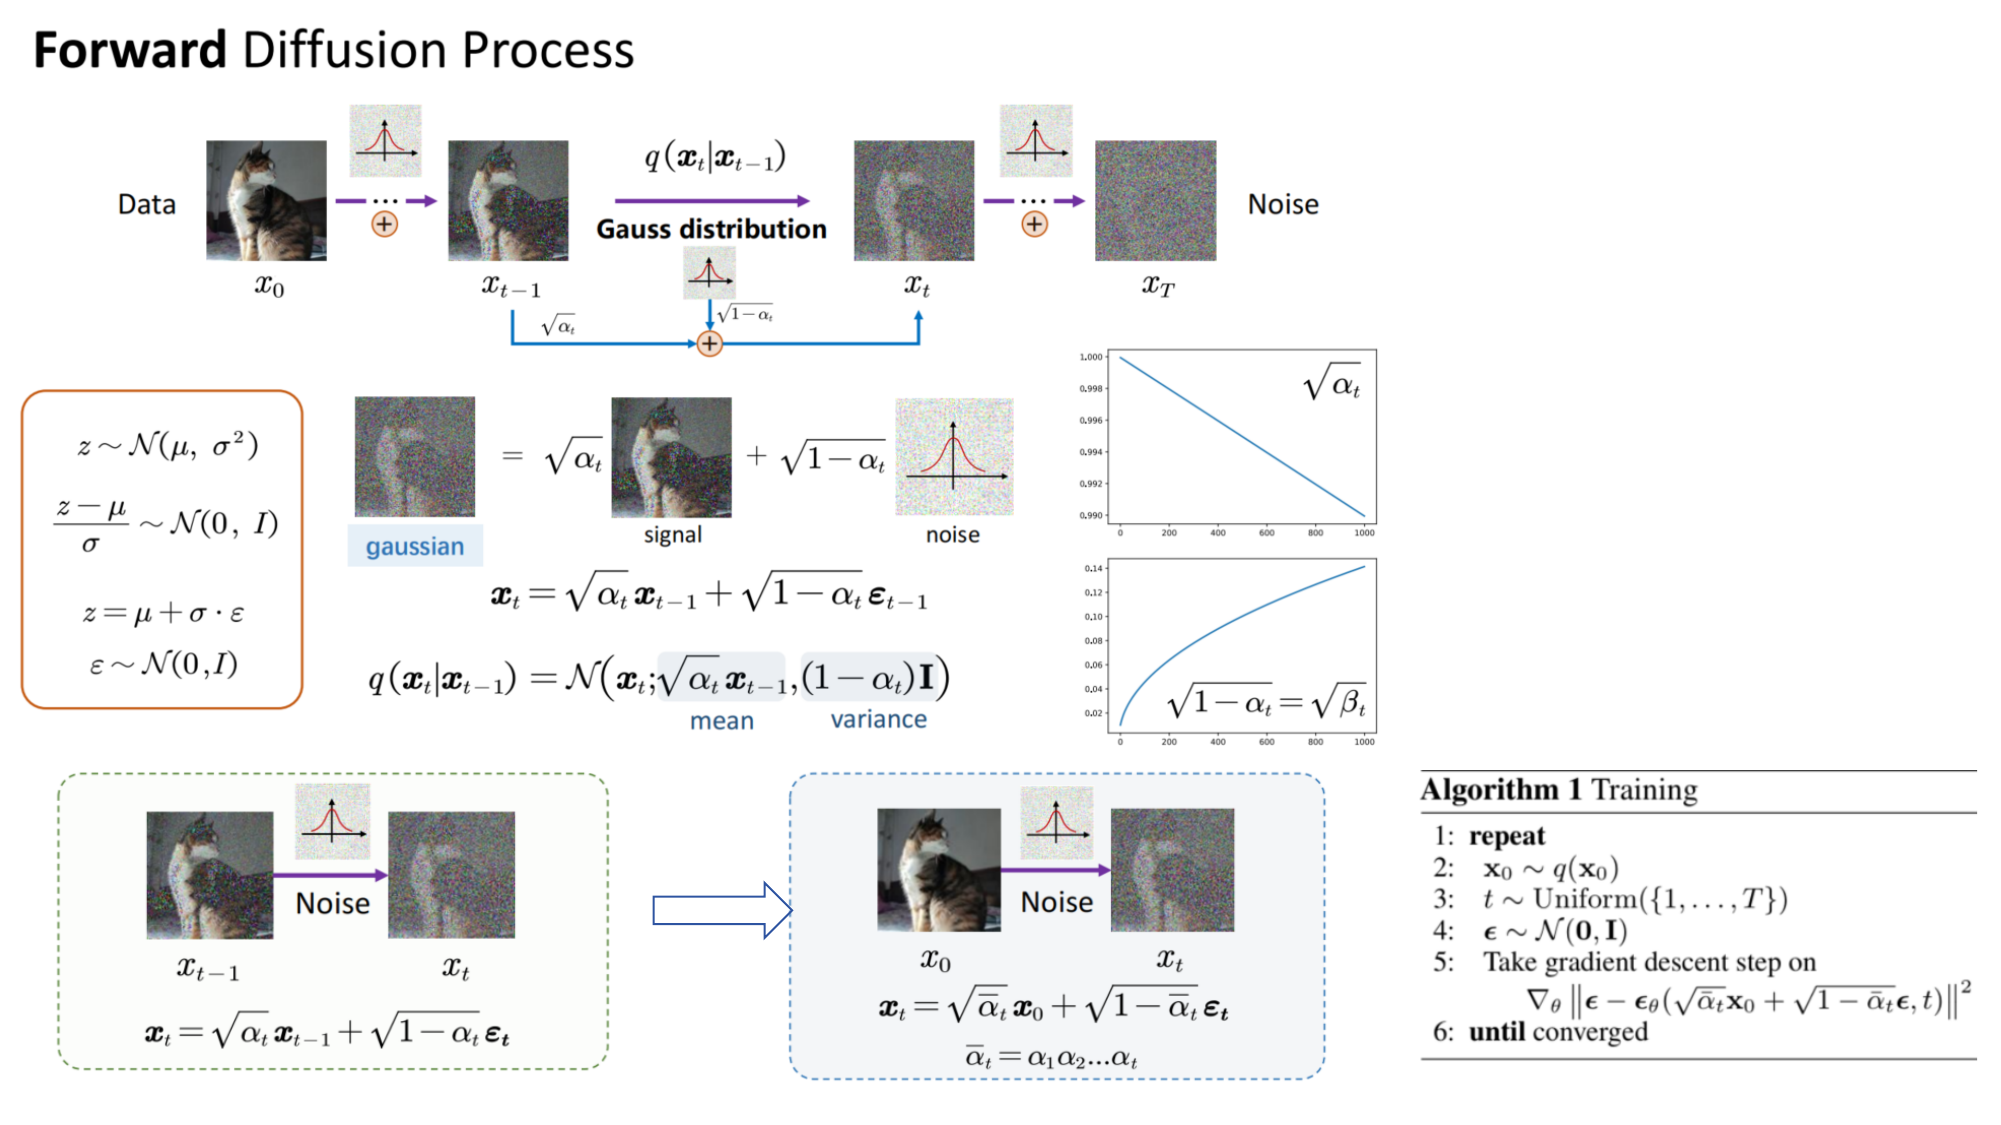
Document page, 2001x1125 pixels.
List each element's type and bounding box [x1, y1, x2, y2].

picture [780, 755, 1346, 1092]
picture [52, 770, 616, 1081]
picture [1406, 770, 1978, 1075]
text_box [652, 880, 780, 941]
list [0, 0, 1438, 757]
